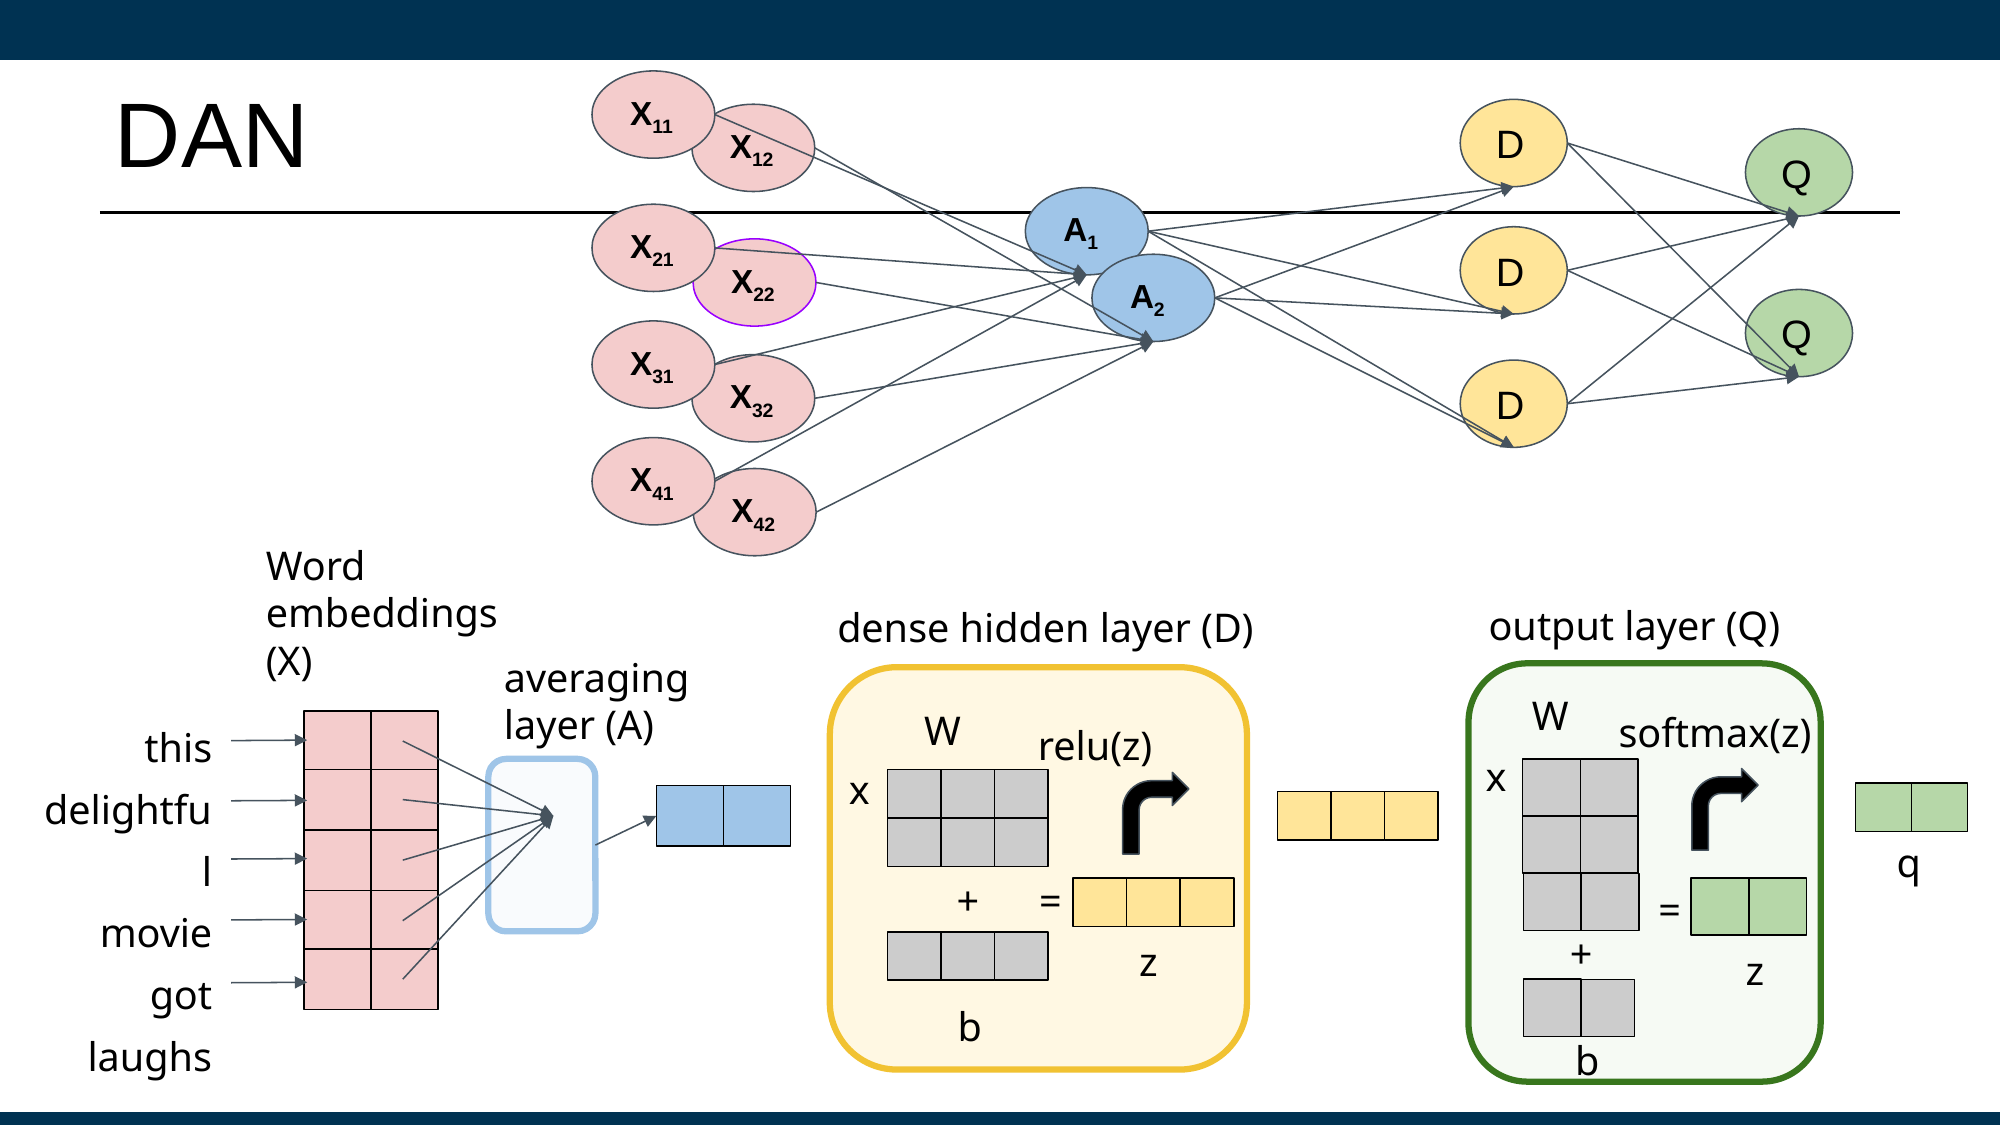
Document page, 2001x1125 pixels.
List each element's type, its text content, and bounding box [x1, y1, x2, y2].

text_box [887, 818, 942, 867]
text_box x [1420, 758, 1506, 794]
text_box dense hidden layer (D) [817, 582, 1312, 665]
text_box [1523, 978, 1635, 1037]
text_box x [784, 771, 935, 807]
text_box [1855, 782, 1969, 832]
text_box b [894, 1008, 1045, 1044]
text_box X32 [692, 385, 709, 429]
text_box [1511, 670, 1675, 874]
text_box X31 [591, 320, 709, 409]
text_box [1567, 172, 1746, 332]
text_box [1030, 147, 1093, 299]
text_box X22 [693, 270, 708, 311]
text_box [303, 829, 396, 889]
text_box [1468, 663, 1810, 758]
text_box [1122, 772, 1189, 855]
text_box A2 [1098, 312, 1141, 338]
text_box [1567, 332, 1746, 404]
text_box = [1639, 891, 1685, 927]
text_box q [1876, 817, 1984, 900]
text_box b [1511, 1042, 1663, 1077]
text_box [1030, 306, 1093, 399]
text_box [656, 785, 791, 847]
text_box [941, 769, 994, 819]
text_box [1181, 877, 1234, 927]
text_box + [892, 882, 975, 917]
text_box z [1119, 927, 1186, 1007]
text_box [595, 815, 657, 846]
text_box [714, 114, 1026, 229]
text_box [942, 819, 994, 867]
text_box A2 [1097, 255, 1142, 333]
text_box [1691, 768, 1759, 851]
text_box [1581, 882, 1639, 931]
text_box z [1725, 925, 1816, 1008]
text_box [1214, 142, 1461, 230]
text_box [941, 931, 994, 981]
text_box averaging layer (A) [484, 632, 723, 758]
text_box X41 [591, 437, 714, 525]
text_box [1523, 882, 1581, 931]
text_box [303, 948, 439, 1010]
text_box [303, 890, 397, 948]
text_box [402, 824, 554, 861]
text_box Word embeddings (X) [245, 520, 526, 684]
text_box [887, 931, 941, 981]
text_box = [975, 882, 1067, 917]
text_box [1147, 142, 1213, 229]
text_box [1459, 99, 1853, 377]
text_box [303, 710, 439, 768]
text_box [1690, 877, 1807, 936]
text_box [994, 819, 1048, 867]
text_box softmax(z) [1680, 688, 1868, 794]
text_box X12 [692, 135, 709, 179]
text_box X42 [693, 489, 816, 556]
text_box [829, 667, 1247, 1070]
text_box D [1461, 385, 1566, 448]
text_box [402, 867, 554, 921]
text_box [303, 769, 397, 829]
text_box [1147, 230, 1461, 404]
text_box output layer (Q) [1468, 580, 1901, 663]
text_box W [904, 688, 1055, 724]
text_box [1072, 877, 1181, 927]
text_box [714, 230, 1026, 482]
title DAN [99, 37, 1900, 225]
text_box + [1523, 935, 1639, 970]
text_box X12 [718, 104, 789, 112]
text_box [815, 405, 1093, 513]
text_box [558, 758, 596, 932]
text_box [1468, 794, 1821, 1082]
text_box relu(z) [991, 701, 1199, 786]
text_box [1385, 791, 1438, 841]
text_box X21 [591, 204, 709, 292]
text_box A1 [1097, 188, 1142, 275]
text_box [887, 769, 941, 818]
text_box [1277, 791, 1385, 841]
text_box [994, 931, 1049, 981]
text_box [402, 928, 554, 980]
text_box this delightful movie got laughs [35, 688, 233, 1024]
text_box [402, 740, 554, 817]
text_box [994, 769, 1048, 819]
text_box X11 [591, 70, 715, 159]
